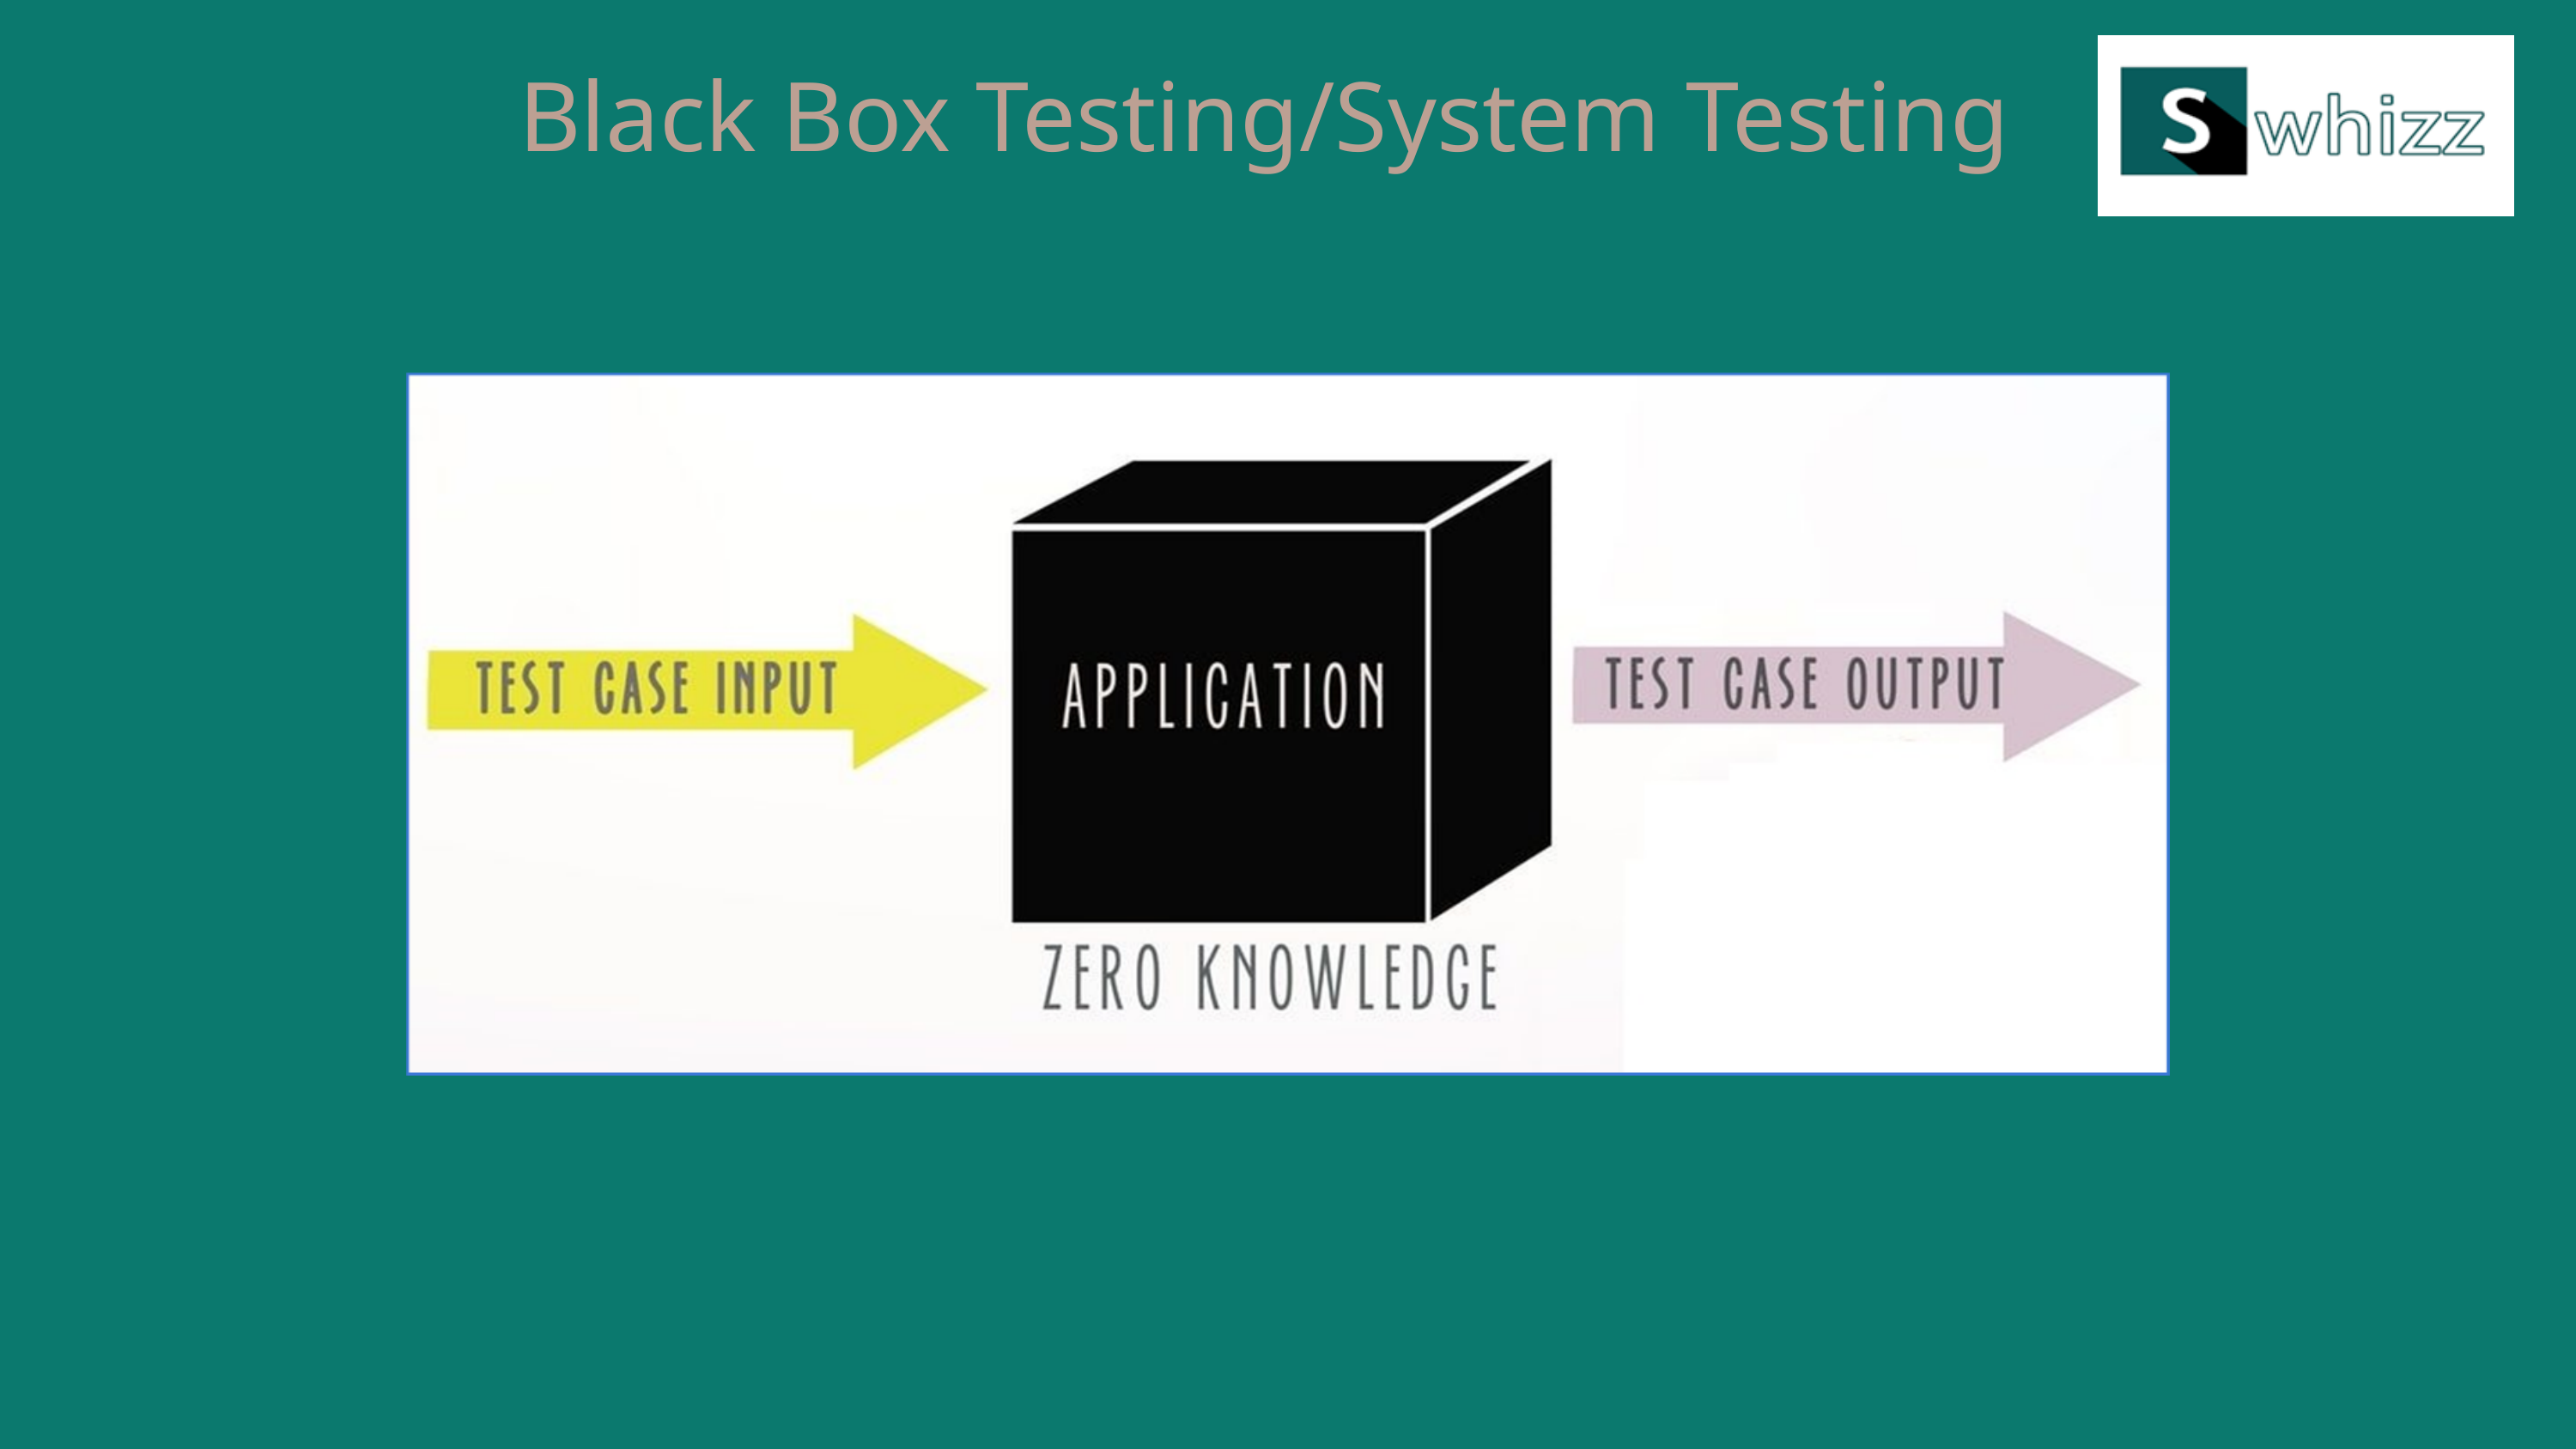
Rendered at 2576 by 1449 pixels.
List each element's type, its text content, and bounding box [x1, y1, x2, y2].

text_box Black Box Testing/System Testing [406, 36, 2095, 172]
picture [2098, 34, 2514, 217]
picture [406, 373, 2170, 1076]
